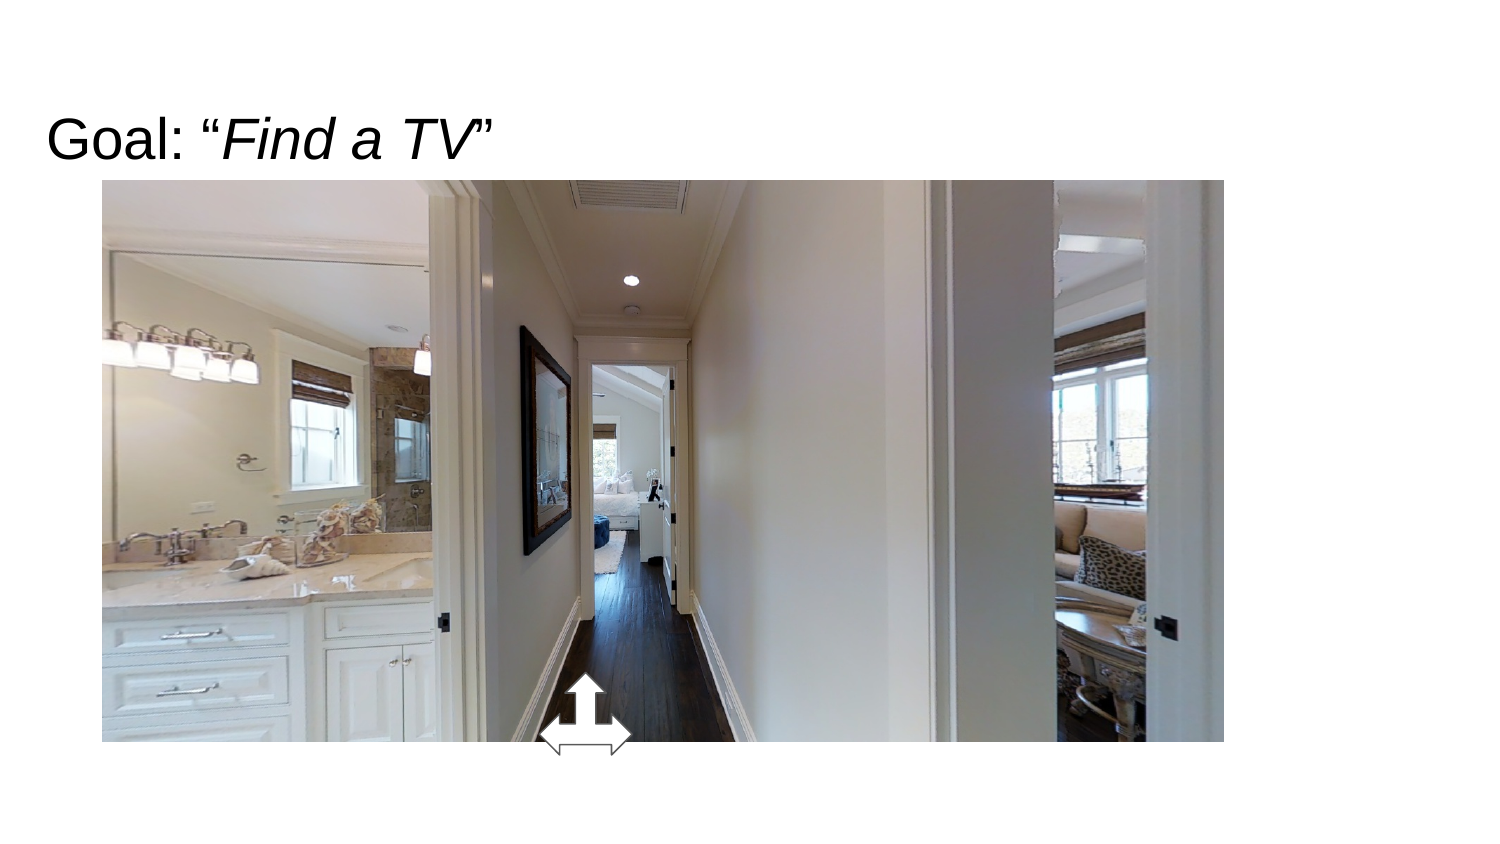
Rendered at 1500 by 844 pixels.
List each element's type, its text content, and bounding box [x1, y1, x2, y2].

picture [102, 180, 1224, 742]
title Goal: “Find a TV” [31, 86, 1429, 181]
